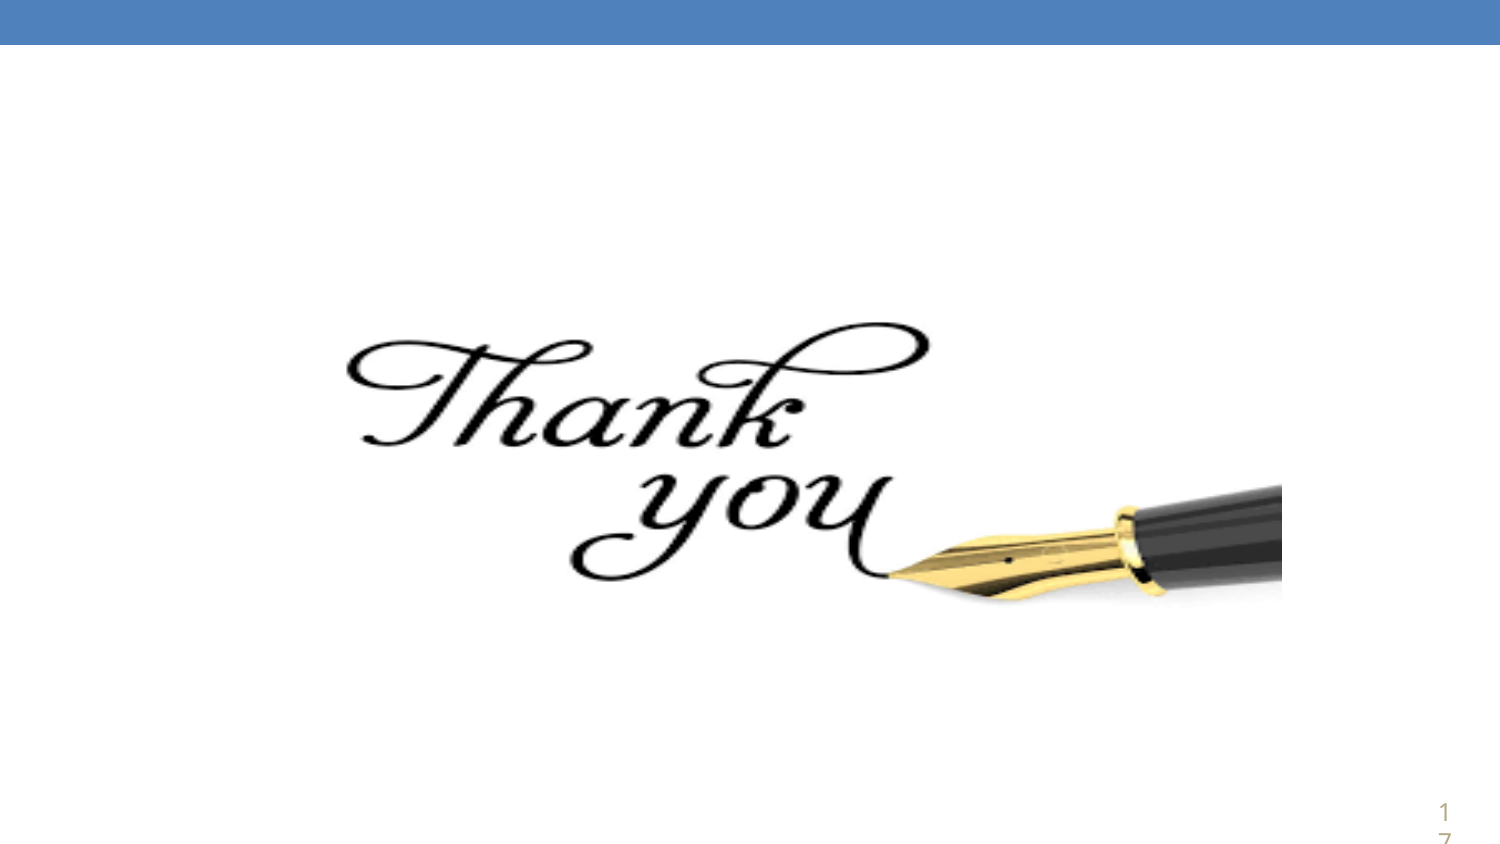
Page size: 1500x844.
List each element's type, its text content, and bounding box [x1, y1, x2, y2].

picture [345, 321, 1282, 608]
text_box 17 [1435, 794, 1466, 844]
